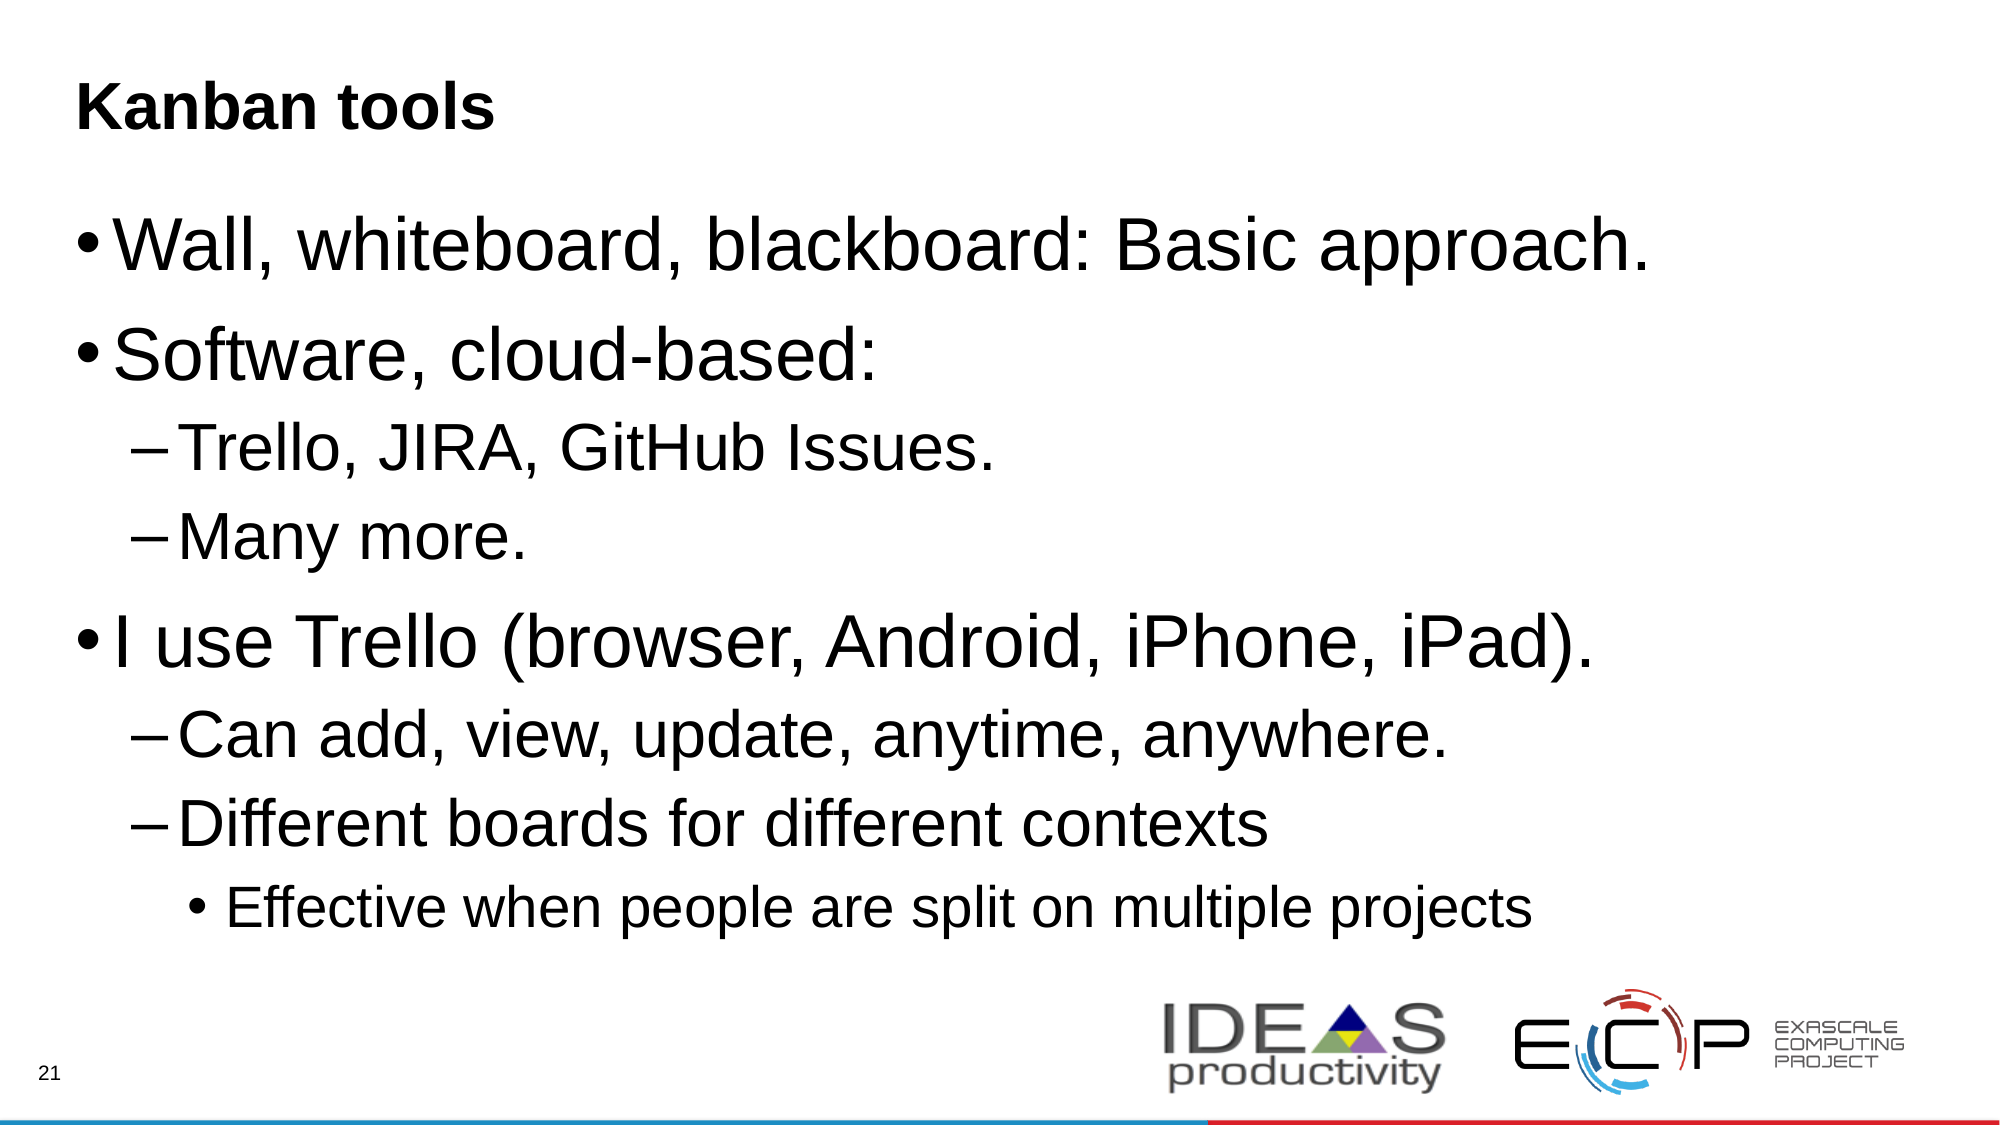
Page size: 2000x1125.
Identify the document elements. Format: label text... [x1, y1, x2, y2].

picture [1515, 989, 1904, 1095]
picture [1152, 995, 1456, 1101]
list Wall, whiteboard, blackboard: Basic approach. Software, cloud-based: Trello, JIRA, GitHub Issues. Many more. I use Trello (browser, Android, iPhone, iPad). Can add, view, update, anytime, anywhere. Different boards for different contexts Effective when people are split on multiple projects [59, 197, 1926, 862]
title Kanban tools [59, 67, 1926, 152]
